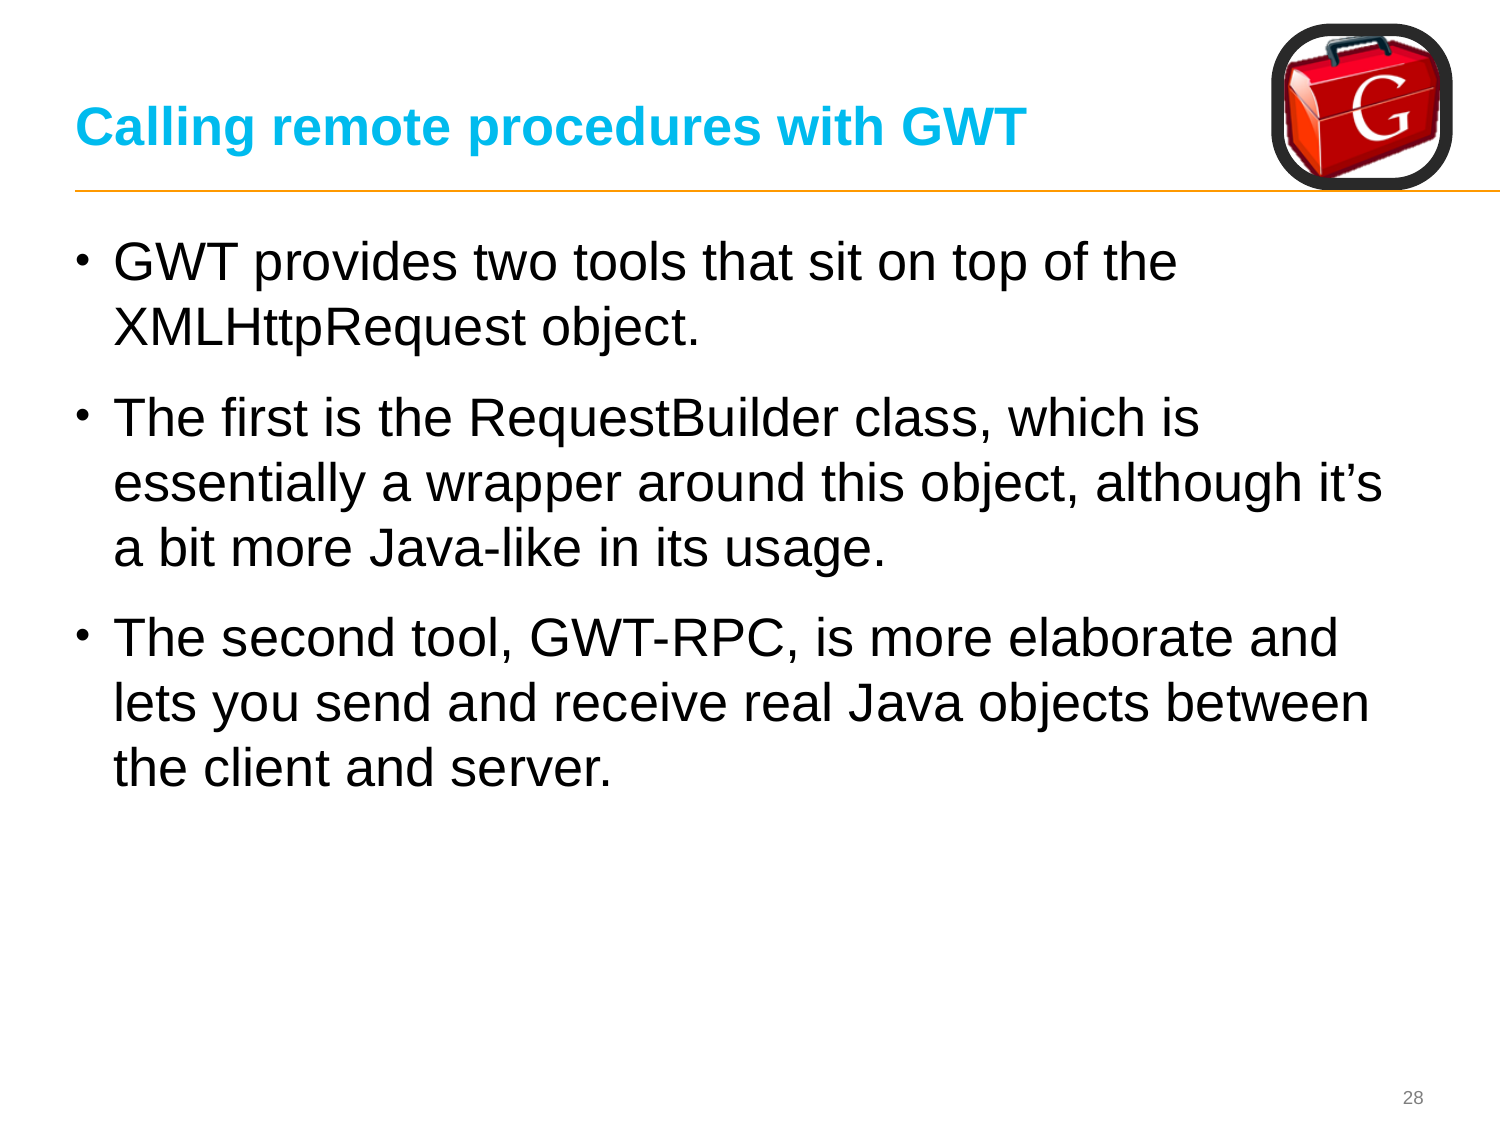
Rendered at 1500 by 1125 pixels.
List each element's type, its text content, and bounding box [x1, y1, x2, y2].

picture [1293, 47, 1440, 177]
list GWT provides two tools that sit on top of the XMLHttpRequest object. The first is the RequestBuilder class, which is essentially a wrapper around this object, although it’s a bit more Java-like in its usage. The second tool, GWT-RPC, is more elaborate and lets you send and receive real Java objects between the client and server. [75, 226, 1425, 1018]
title Calling remote procedures with GWT [75, 27, 1422, 157]
